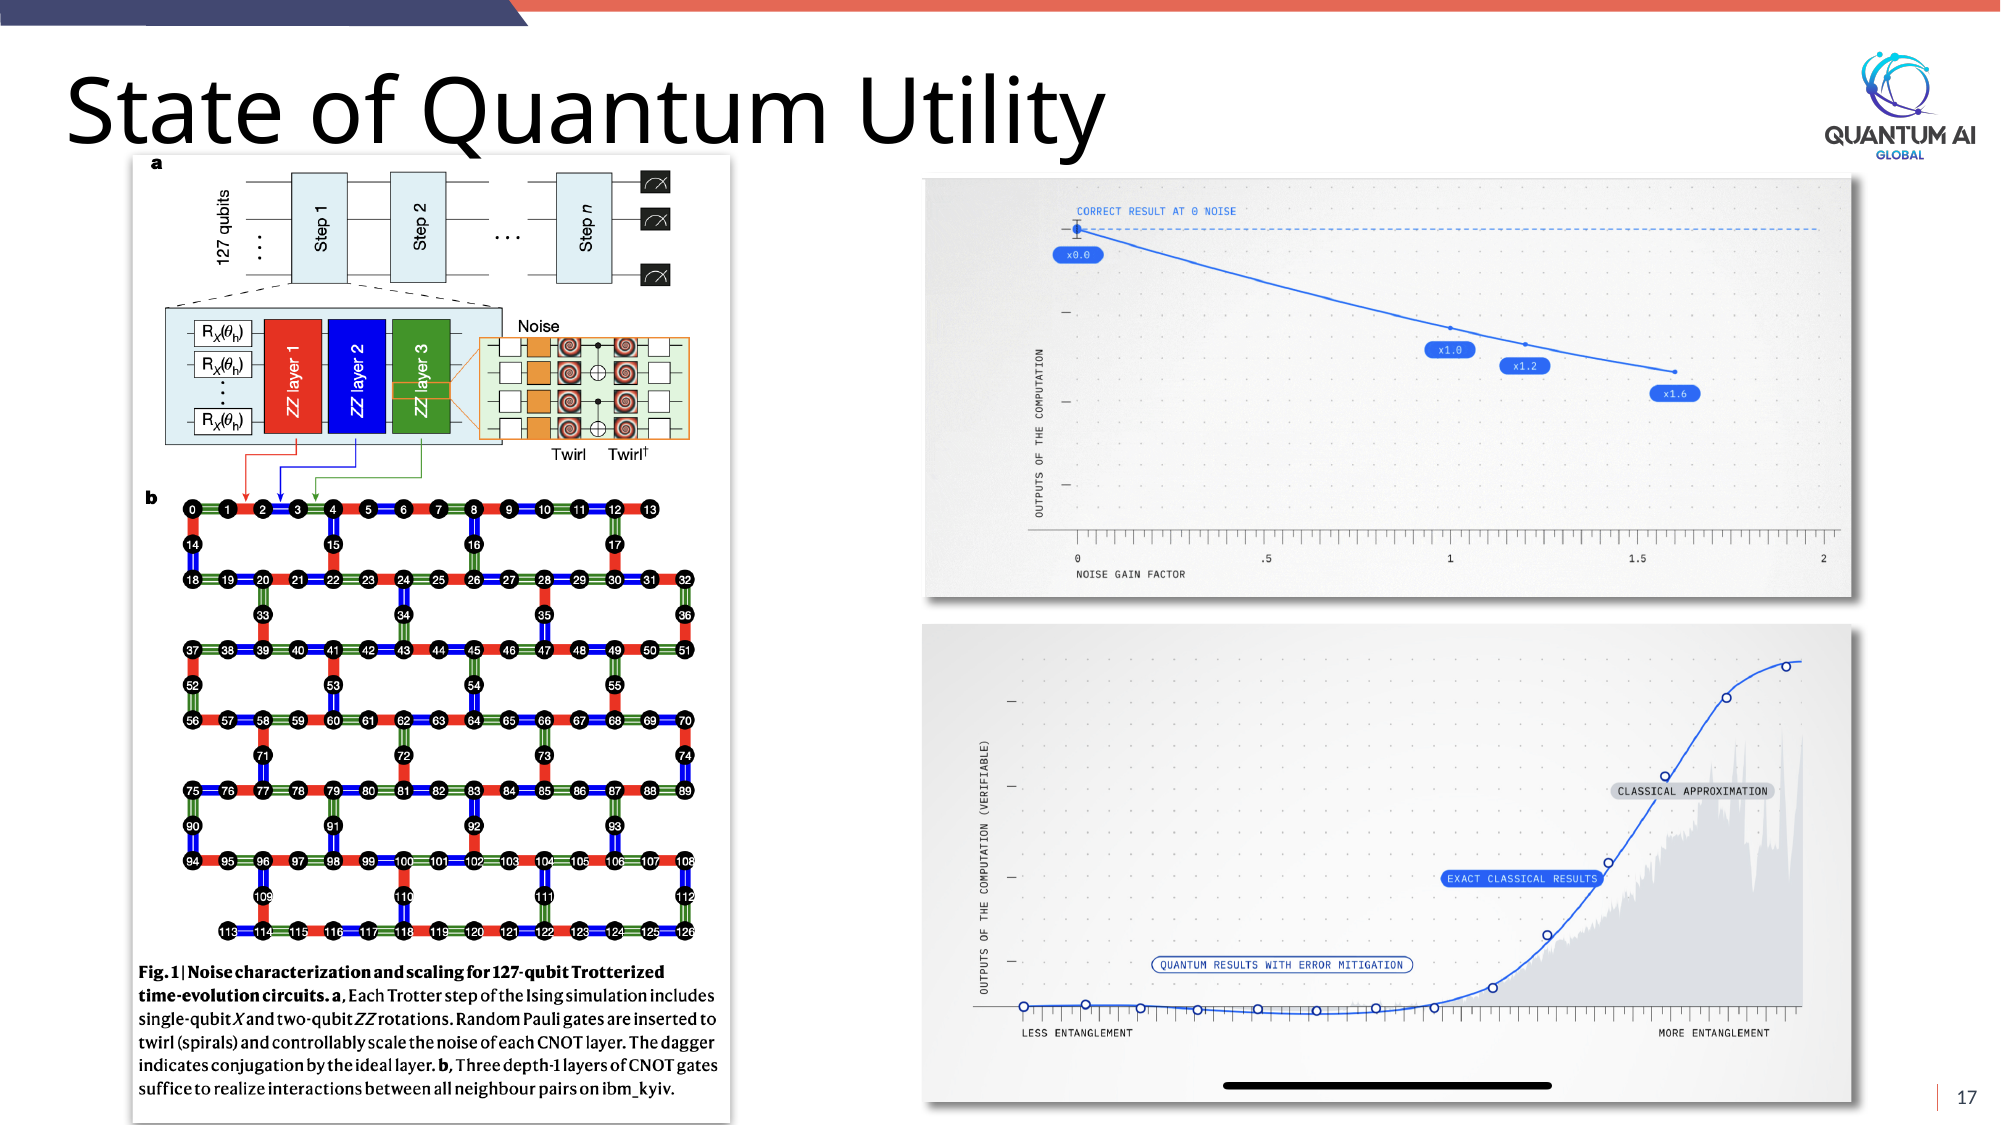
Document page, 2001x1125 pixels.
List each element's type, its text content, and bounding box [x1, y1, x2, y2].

slide_number 17 [1947, 1075, 1987, 1115]
picture [132, 154, 731, 1124]
picture [921, 0, 2001, 597]
title State of Quantum Utility [59, 5, 1786, 224]
picture [921, 623, 1852, 1102]
